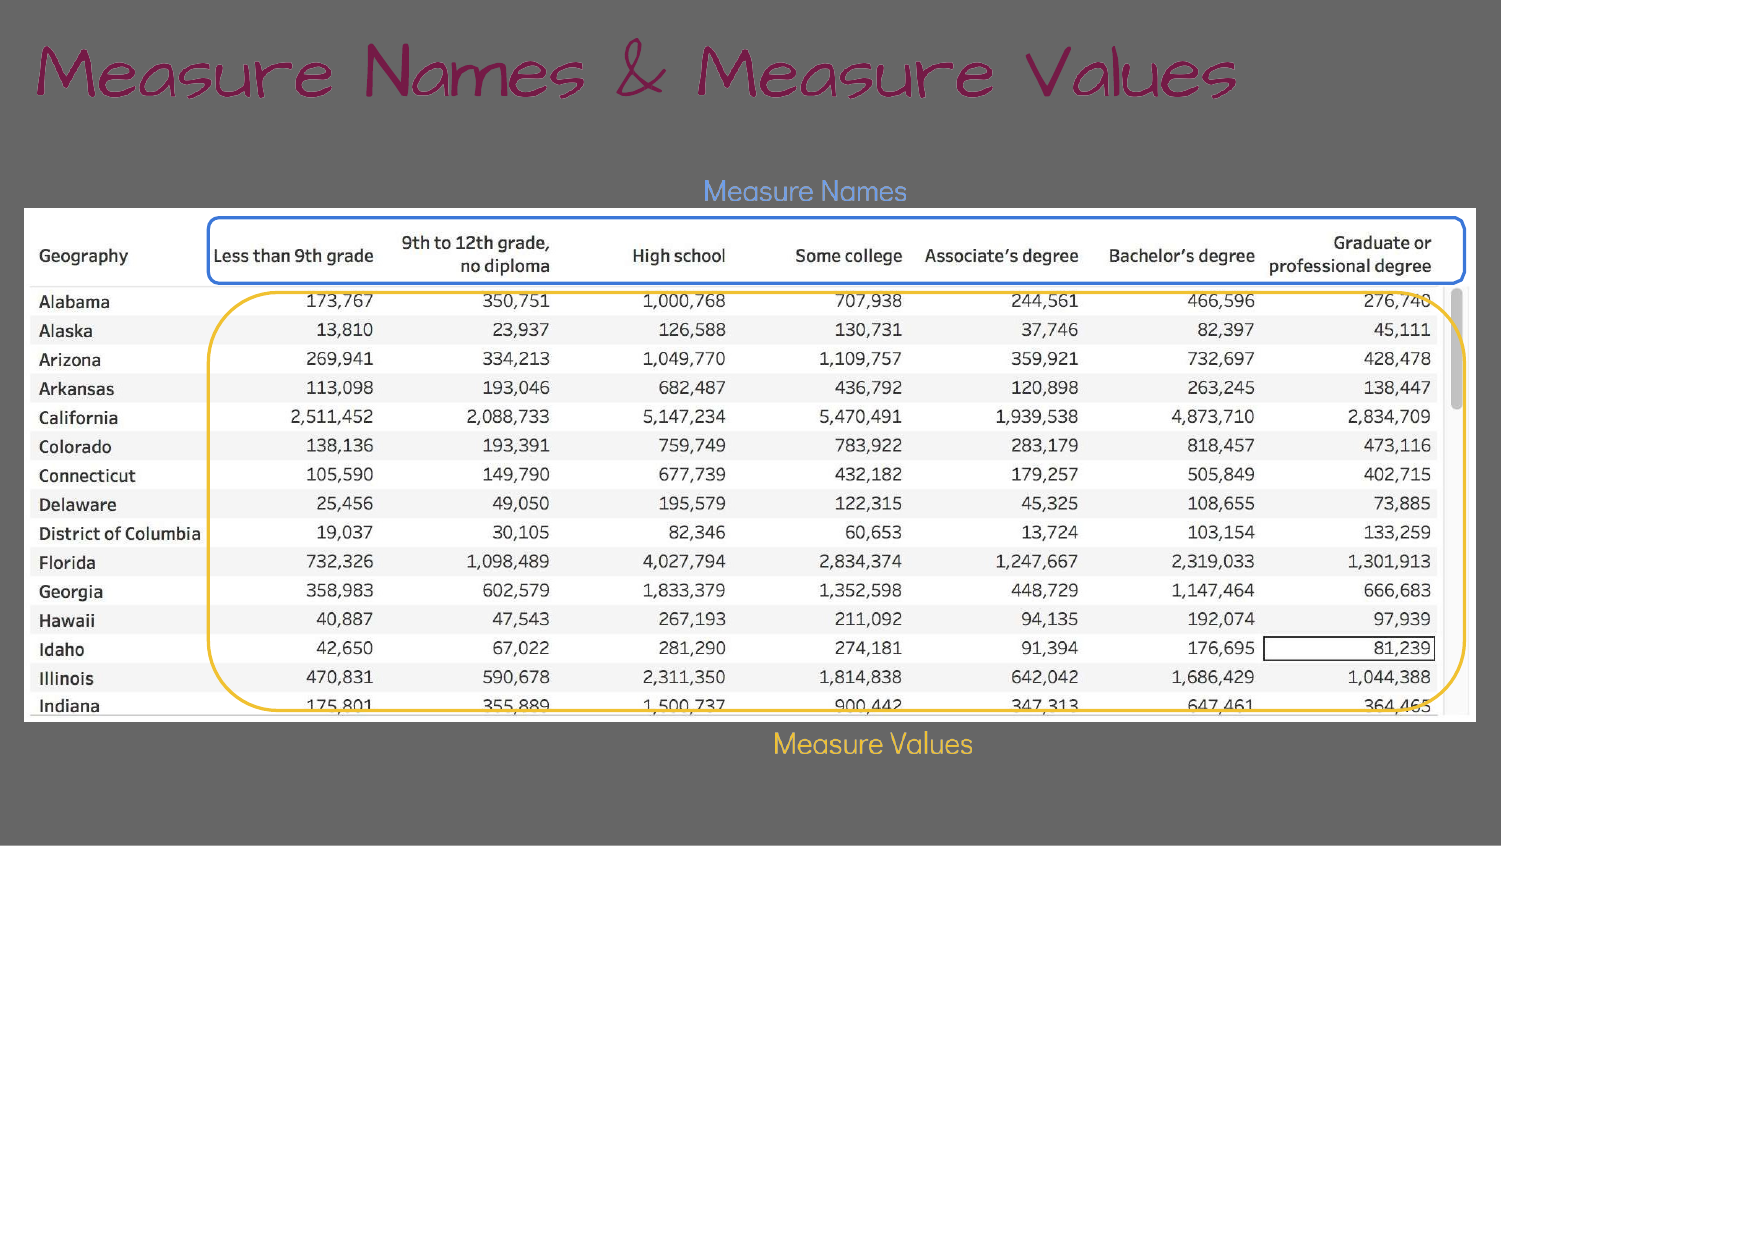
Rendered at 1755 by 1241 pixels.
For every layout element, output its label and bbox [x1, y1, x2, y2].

text_box [1025, 45, 1236, 99]
picture [705, 180, 906, 201]
text_box [24, 207, 1477, 722]
picture [775, 731, 972, 754]
text_box [616, 38, 667, 97]
text_box [366, 43, 584, 99]
picture [698, 45, 993, 99]
picture [37, 45, 333, 99]
